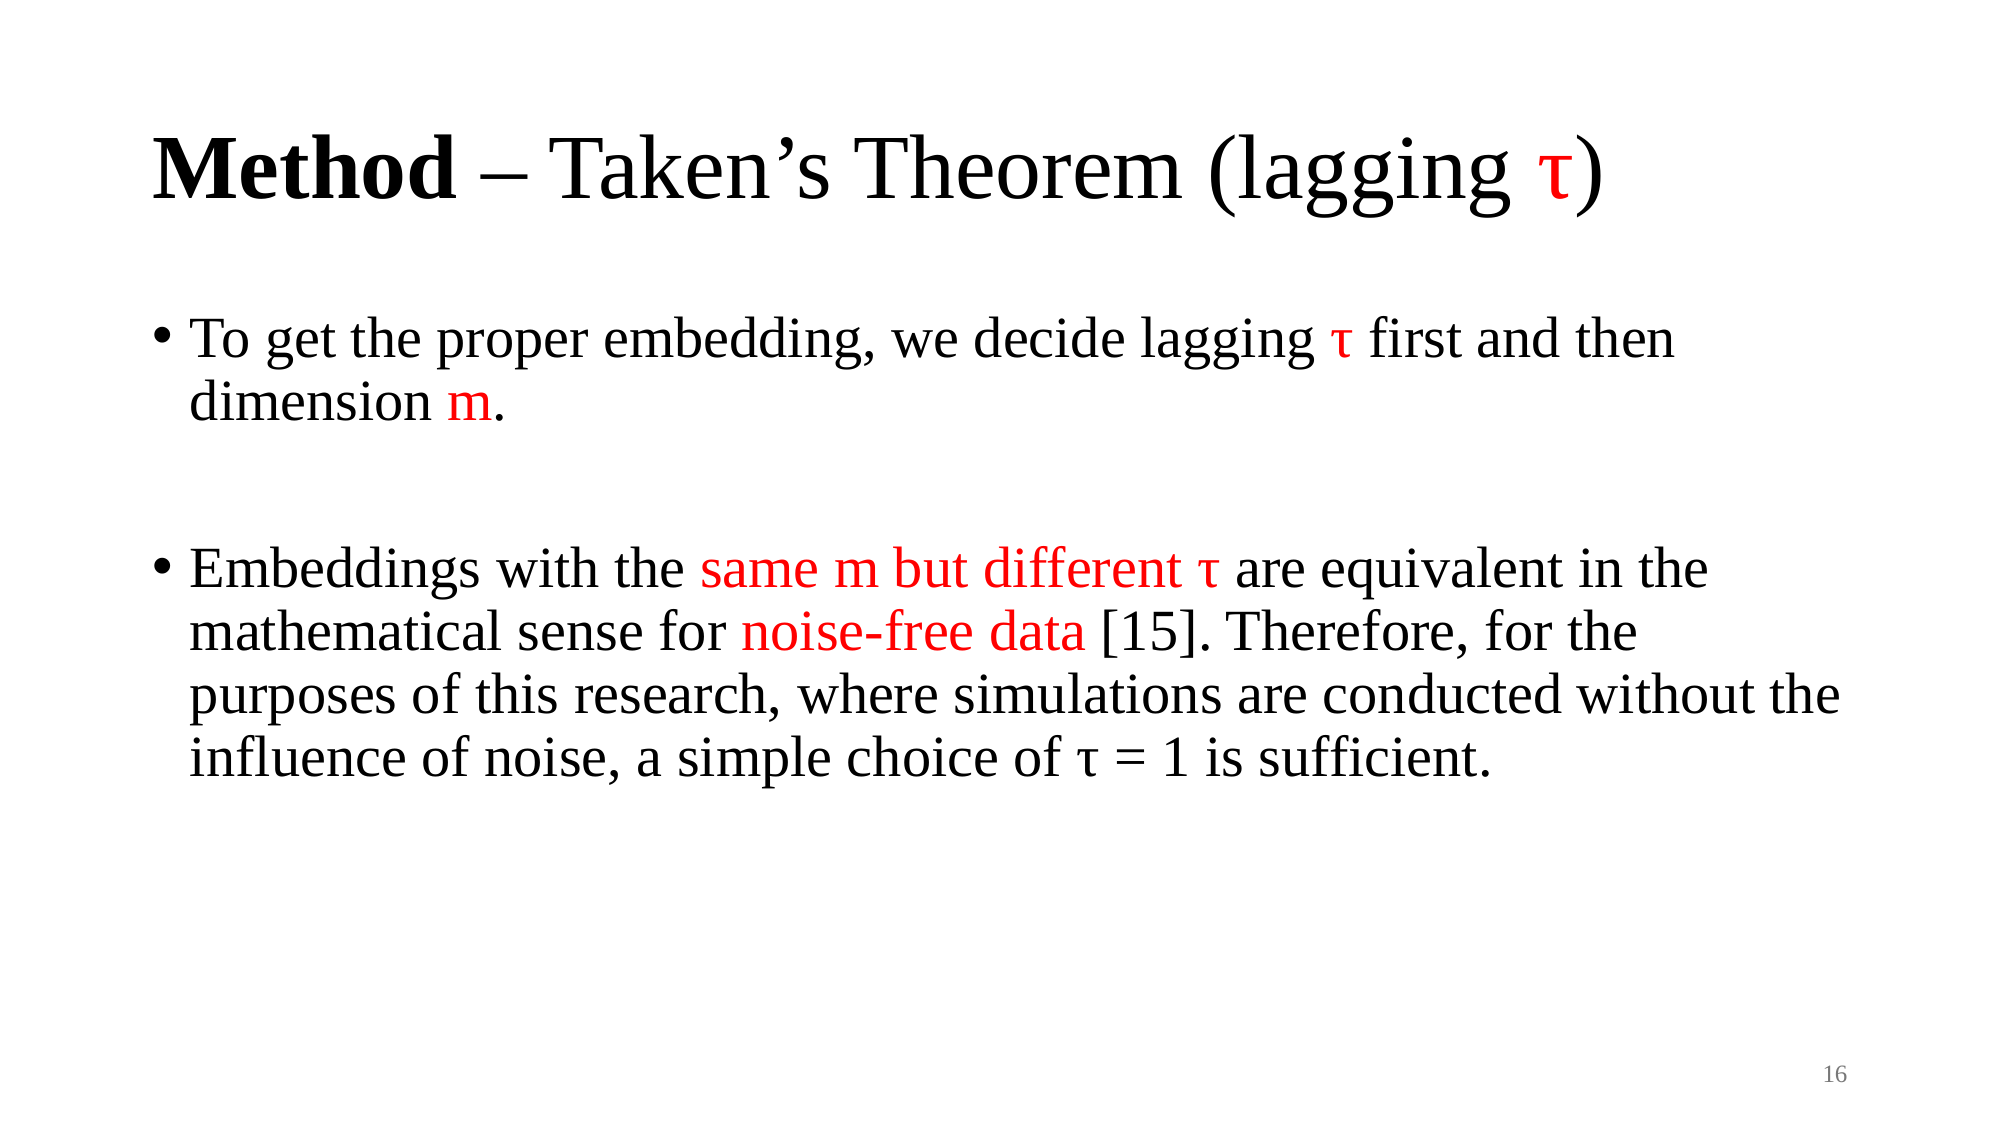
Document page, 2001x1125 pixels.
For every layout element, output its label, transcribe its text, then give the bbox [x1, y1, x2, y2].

list To get the proper embedding, we decide lagging τ first and then dimension m. Embeddings with the same m but different τ are equivalent in the mathematical sense for noise-free data [15]. Therefore, for the purposes of this research, where simulations are conducted without the influence of noise, a simple choice of τ = 1 is sufficient. [137, 299, 1863, 1014]
slide_number 16 [1412, 1042, 1863, 1103]
title Method – Taken’s Theorem (lagging τ) [137, 59, 1863, 278]
